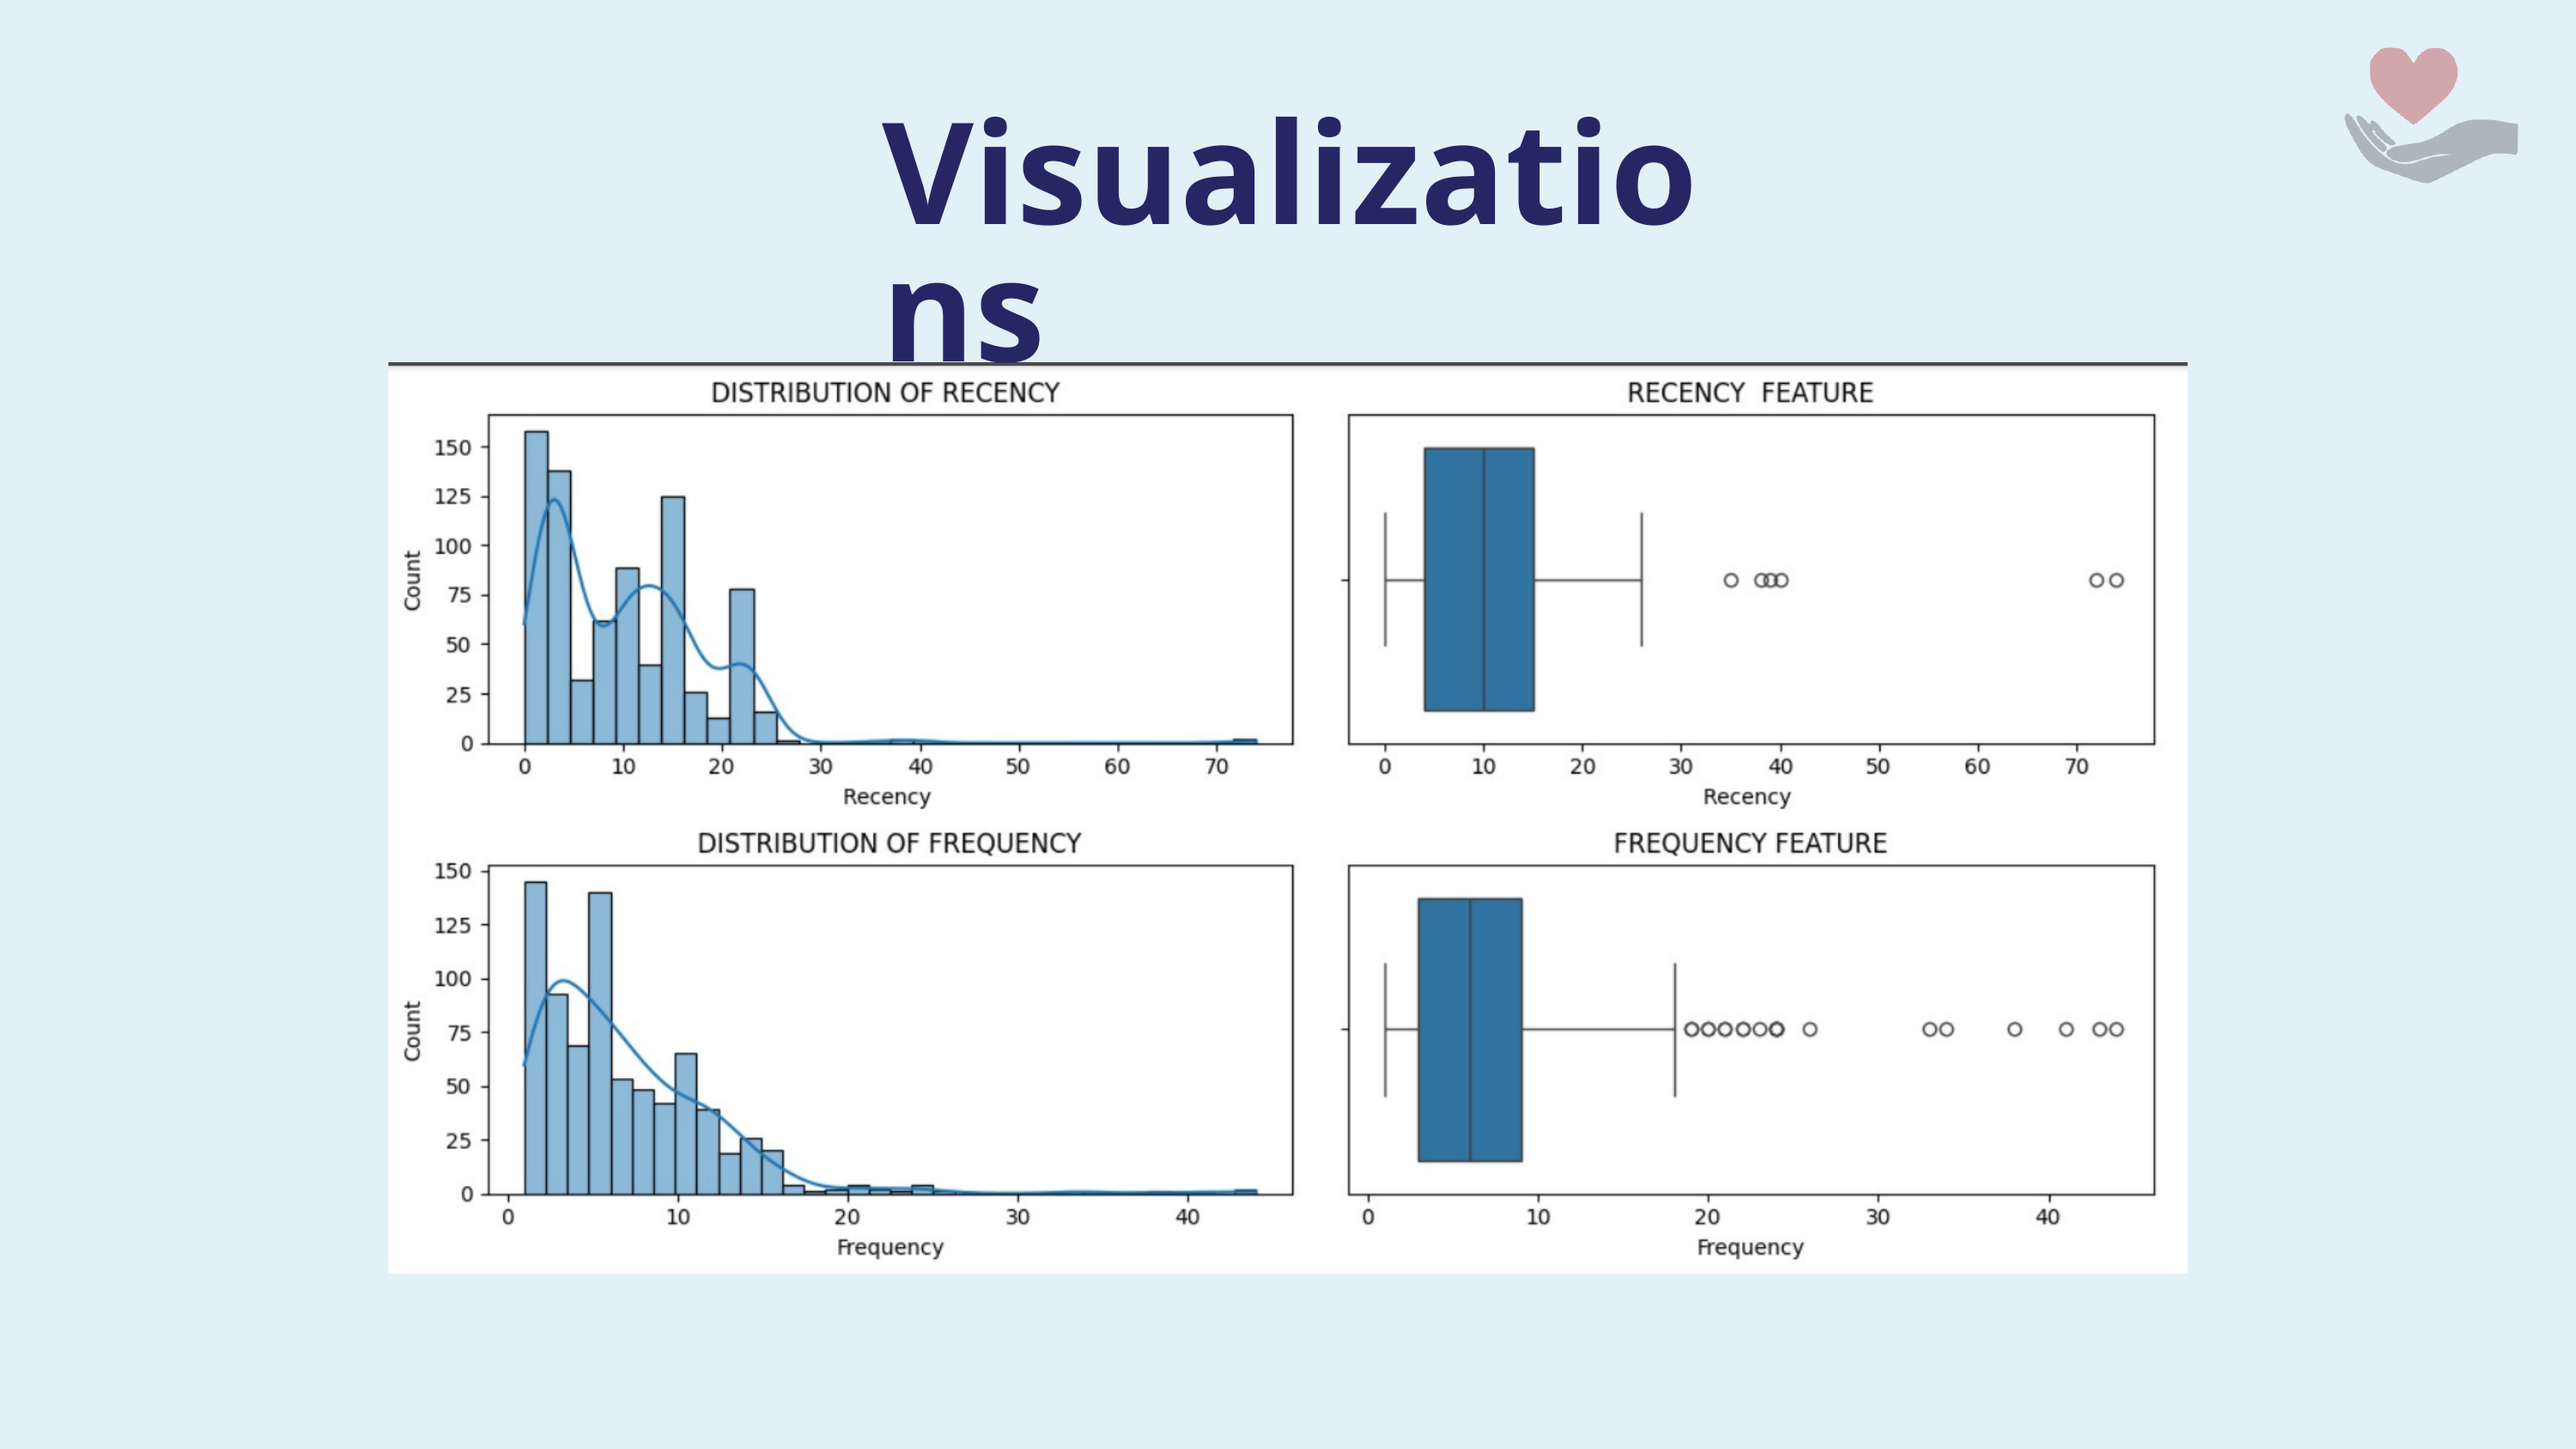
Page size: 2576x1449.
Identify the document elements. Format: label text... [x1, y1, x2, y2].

text_box [388, 362, 2188, 1274]
text_box [2343, 42, 2518, 184]
text_box Visualizations [882, 115, 1709, 391]
